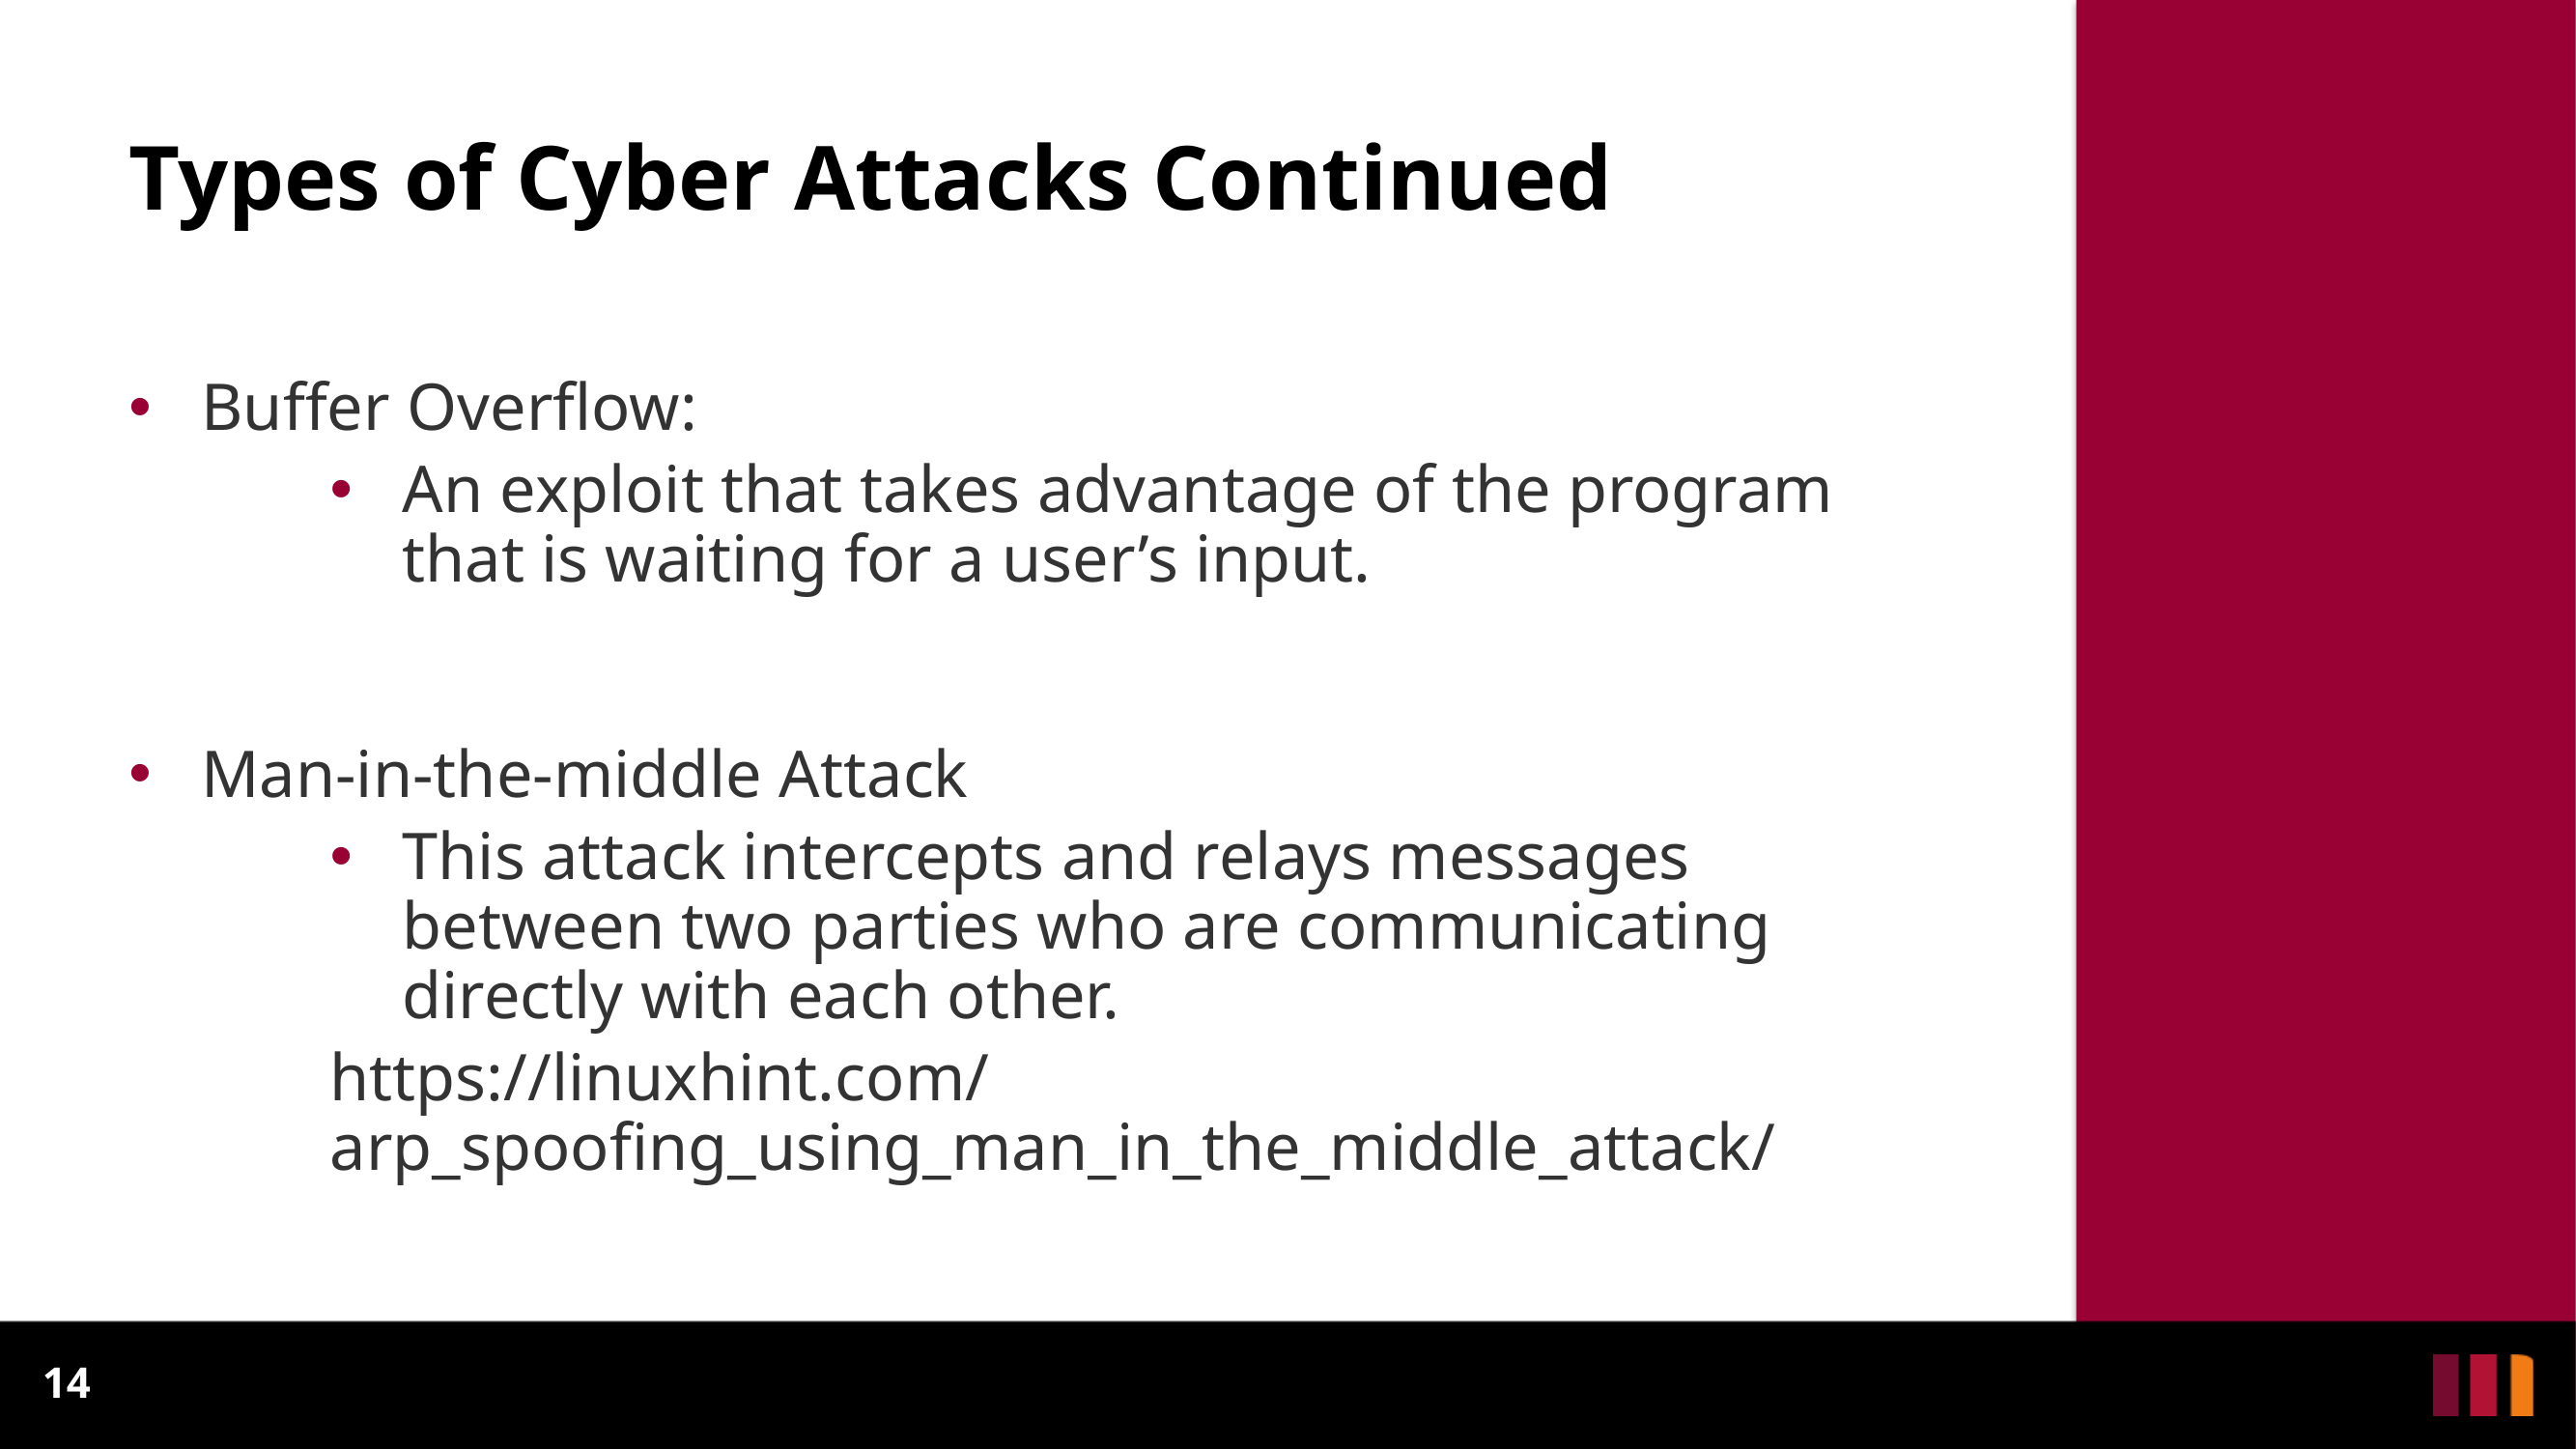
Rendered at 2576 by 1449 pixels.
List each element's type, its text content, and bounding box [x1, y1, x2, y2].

title Types of Cyber Attacks Continued [128, 122, 1859, 334]
list Buffer Overflow: An exploit that takes advantage of the program that is waiting for a user’s input. Man-in-the-middle Attack This attack intercepts and relays messages between two parties who are communicating directly with each other. https://linuxhint.com/arp_spoofing_using_man_in_the_middle_attack/ [128, 374, 1969, 1195]
slide_number 14 [42, 1346, 127, 1424]
